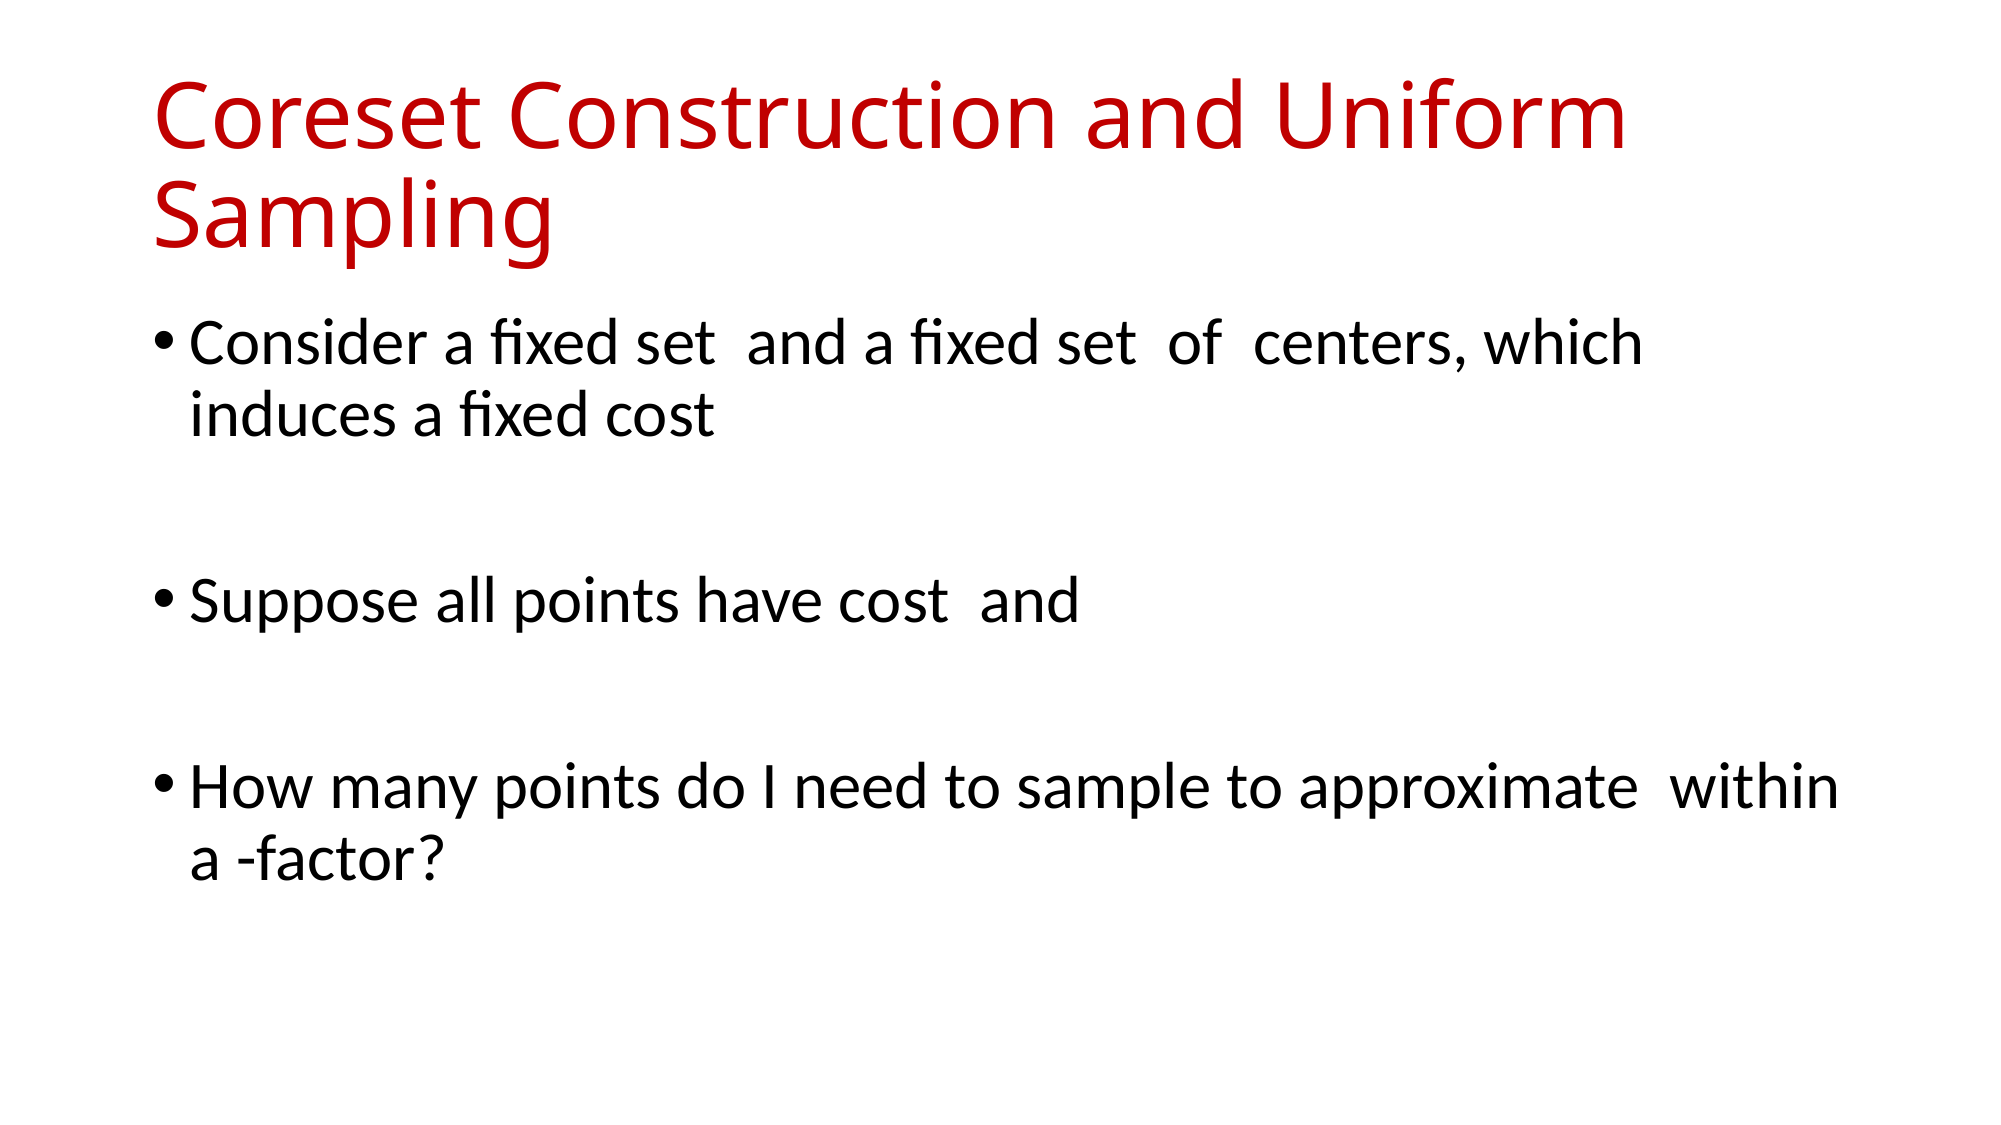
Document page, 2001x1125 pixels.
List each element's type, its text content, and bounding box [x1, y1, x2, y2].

title Coreset Construction and Uniform Sampling [137, 59, 1863, 278]
